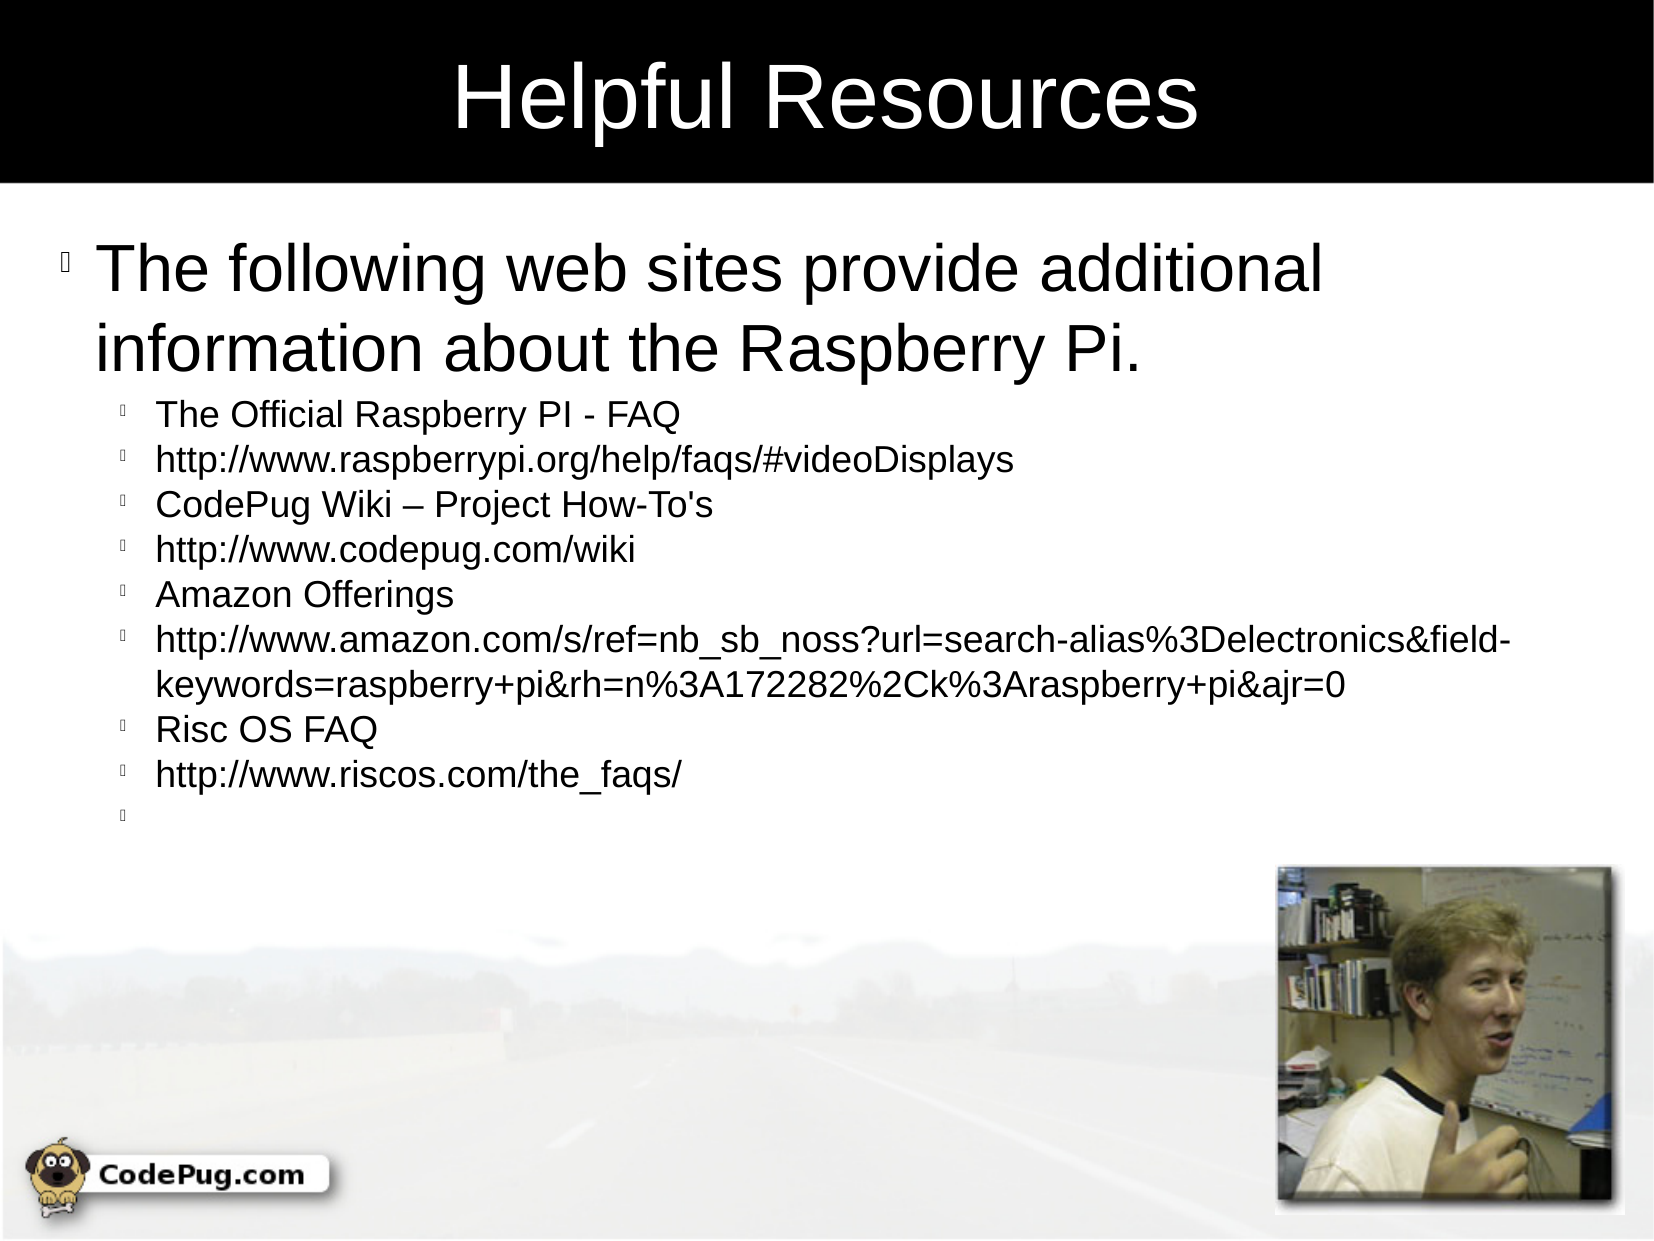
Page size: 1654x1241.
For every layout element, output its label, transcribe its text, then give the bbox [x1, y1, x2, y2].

picture [0, 0, 1654, 1241]
text_box The Official Raspberry PI - FAQ http://www.raspberrypi.org/help/faqs/#videoDisplays CodePug Wiki – Project How-To's http://www.codepug.com/wiki Amazon Offerings http://www.amazon.com/s/ref=nb_sb_noss?url=search-alias%3Delectronics&field-keywords=raspberry+pi&rh=n%3A172282%2Ck%3Araspberry+pi&ajr=0 Risc OS FAQ http://www.riscos.com/the_faqs/ [120, 463, 1594, 1020]
text_box The following web sites provide additional information about the Raspberry Pi. [60, 225, 1605, 463]
text_box Helpful Resources [82, 19, 1571, 165]
